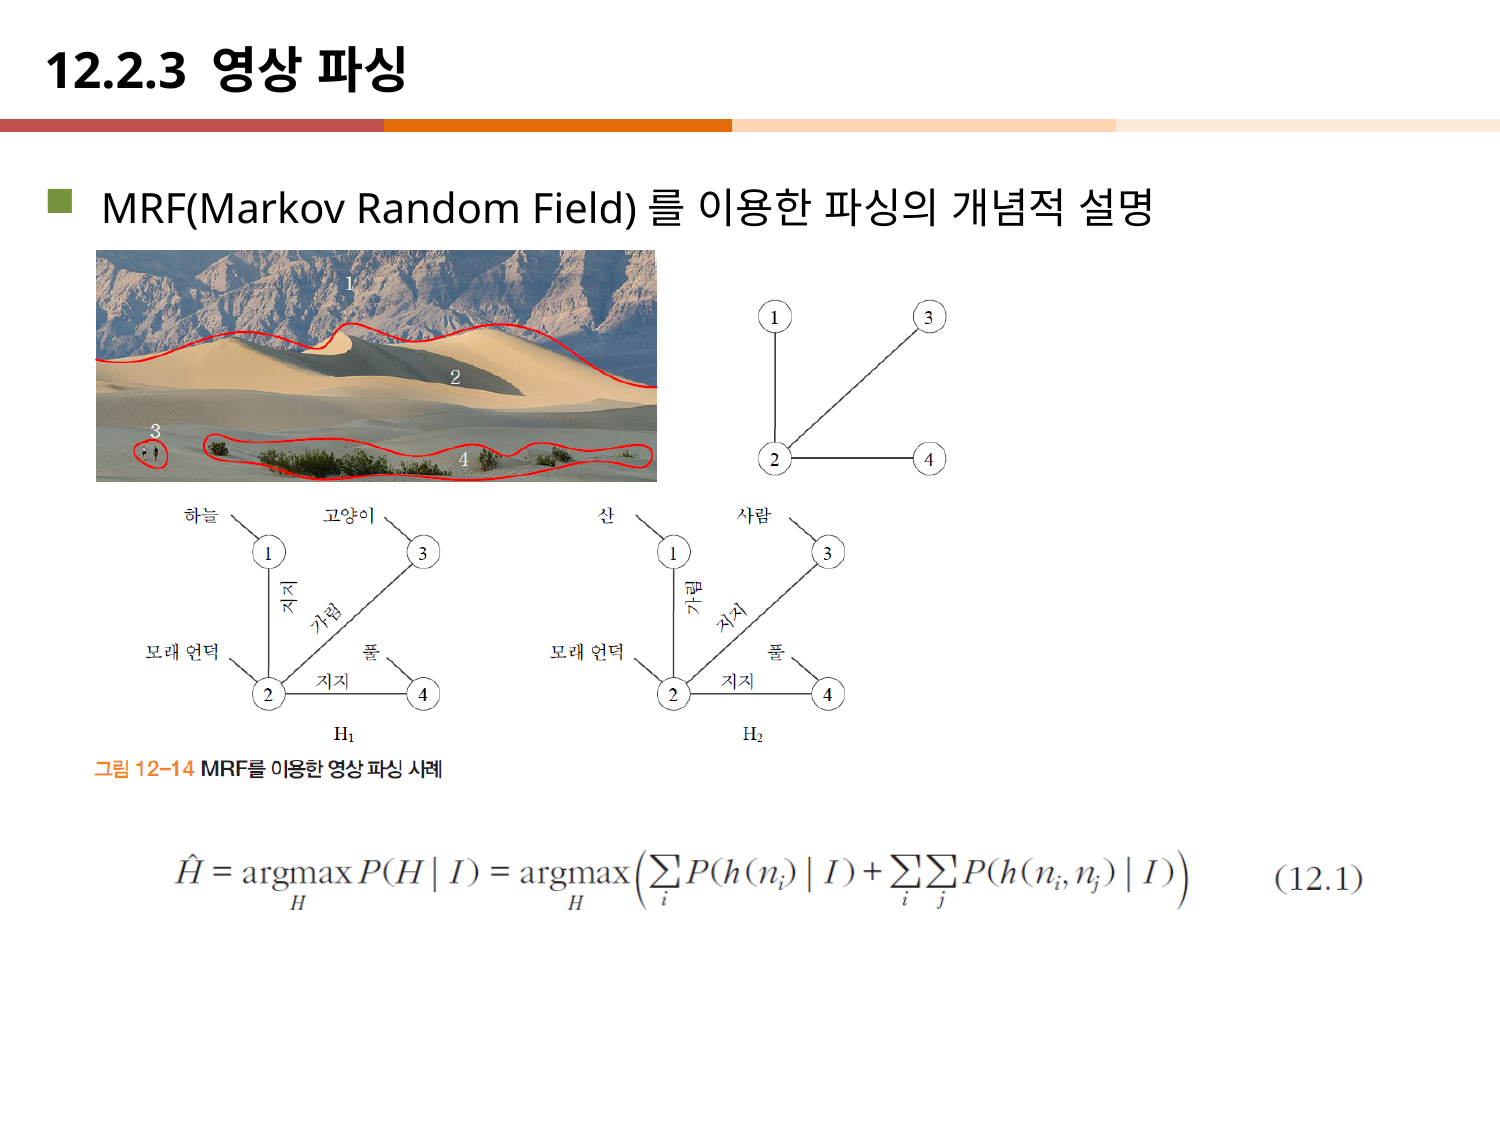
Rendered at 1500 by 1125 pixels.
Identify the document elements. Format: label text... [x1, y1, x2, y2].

picture [159, 836, 1368, 922]
title 12.2.3 영상 파싱 [29, 23, 1270, 114]
list MRF(Markov Random Field)를 이용한 파싱의 개념적 설명 [29, 148, 1471, 1083]
picture [88, 243, 951, 788]
